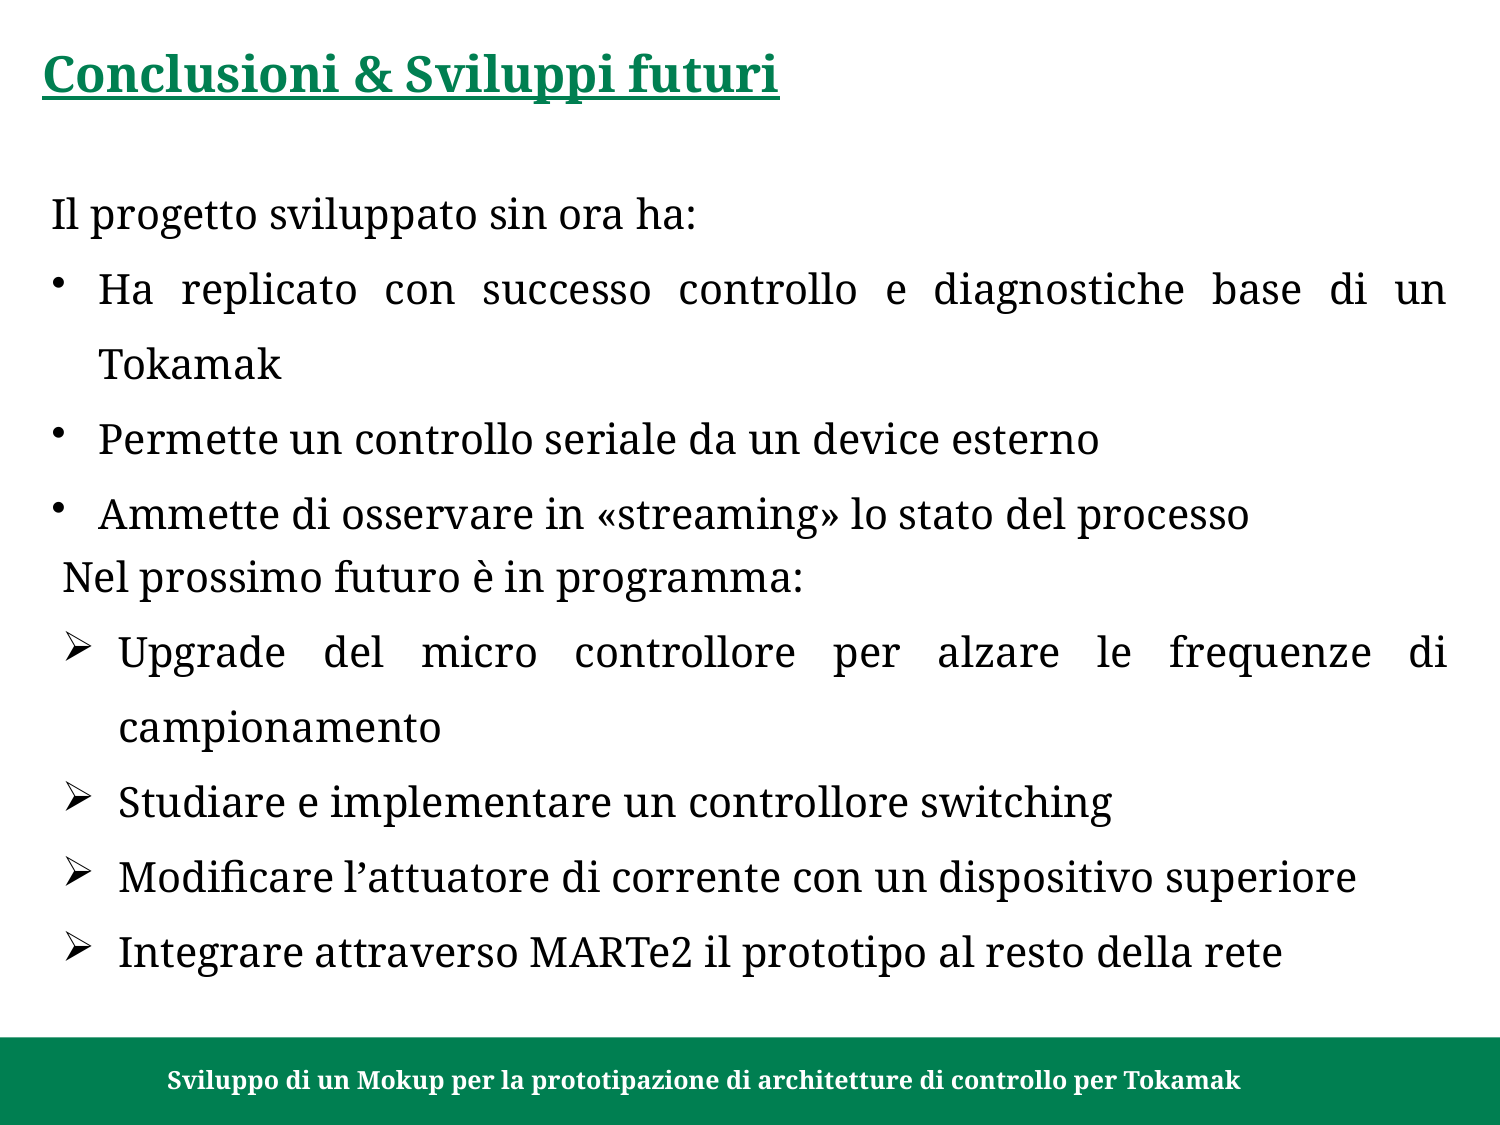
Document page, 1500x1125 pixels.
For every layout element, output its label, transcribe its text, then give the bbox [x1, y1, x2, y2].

text_box Conclusioni & Sviluppi futuri [27, 35, 795, 110]
text_box Nel prossimo futuro è in programma: Upgrade del micro controllore per alzare le frequenze di campionamento Studiare e implementare un controllore switching Modificare l’attuatore di corrente con un dispositivo superiore Integrare attraverso MARTe2 il prototipo al resto della rete [47, 518, 1464, 984]
text_box Il progetto sviluppato sin ora ha: Ha replicato con successo controllo e diagnostiche base di un Tokamak Permette un controllo seriale da un device esterno Ammette di osservare in «streaming» lo stato del processo [36, 155, 1463, 545]
text_box 15/10/2021 Sviluppo di un Mokup per la prototipazione di architetture di controllo per Tokamak Pagina 58 [0, 1037, 1500, 1125]
